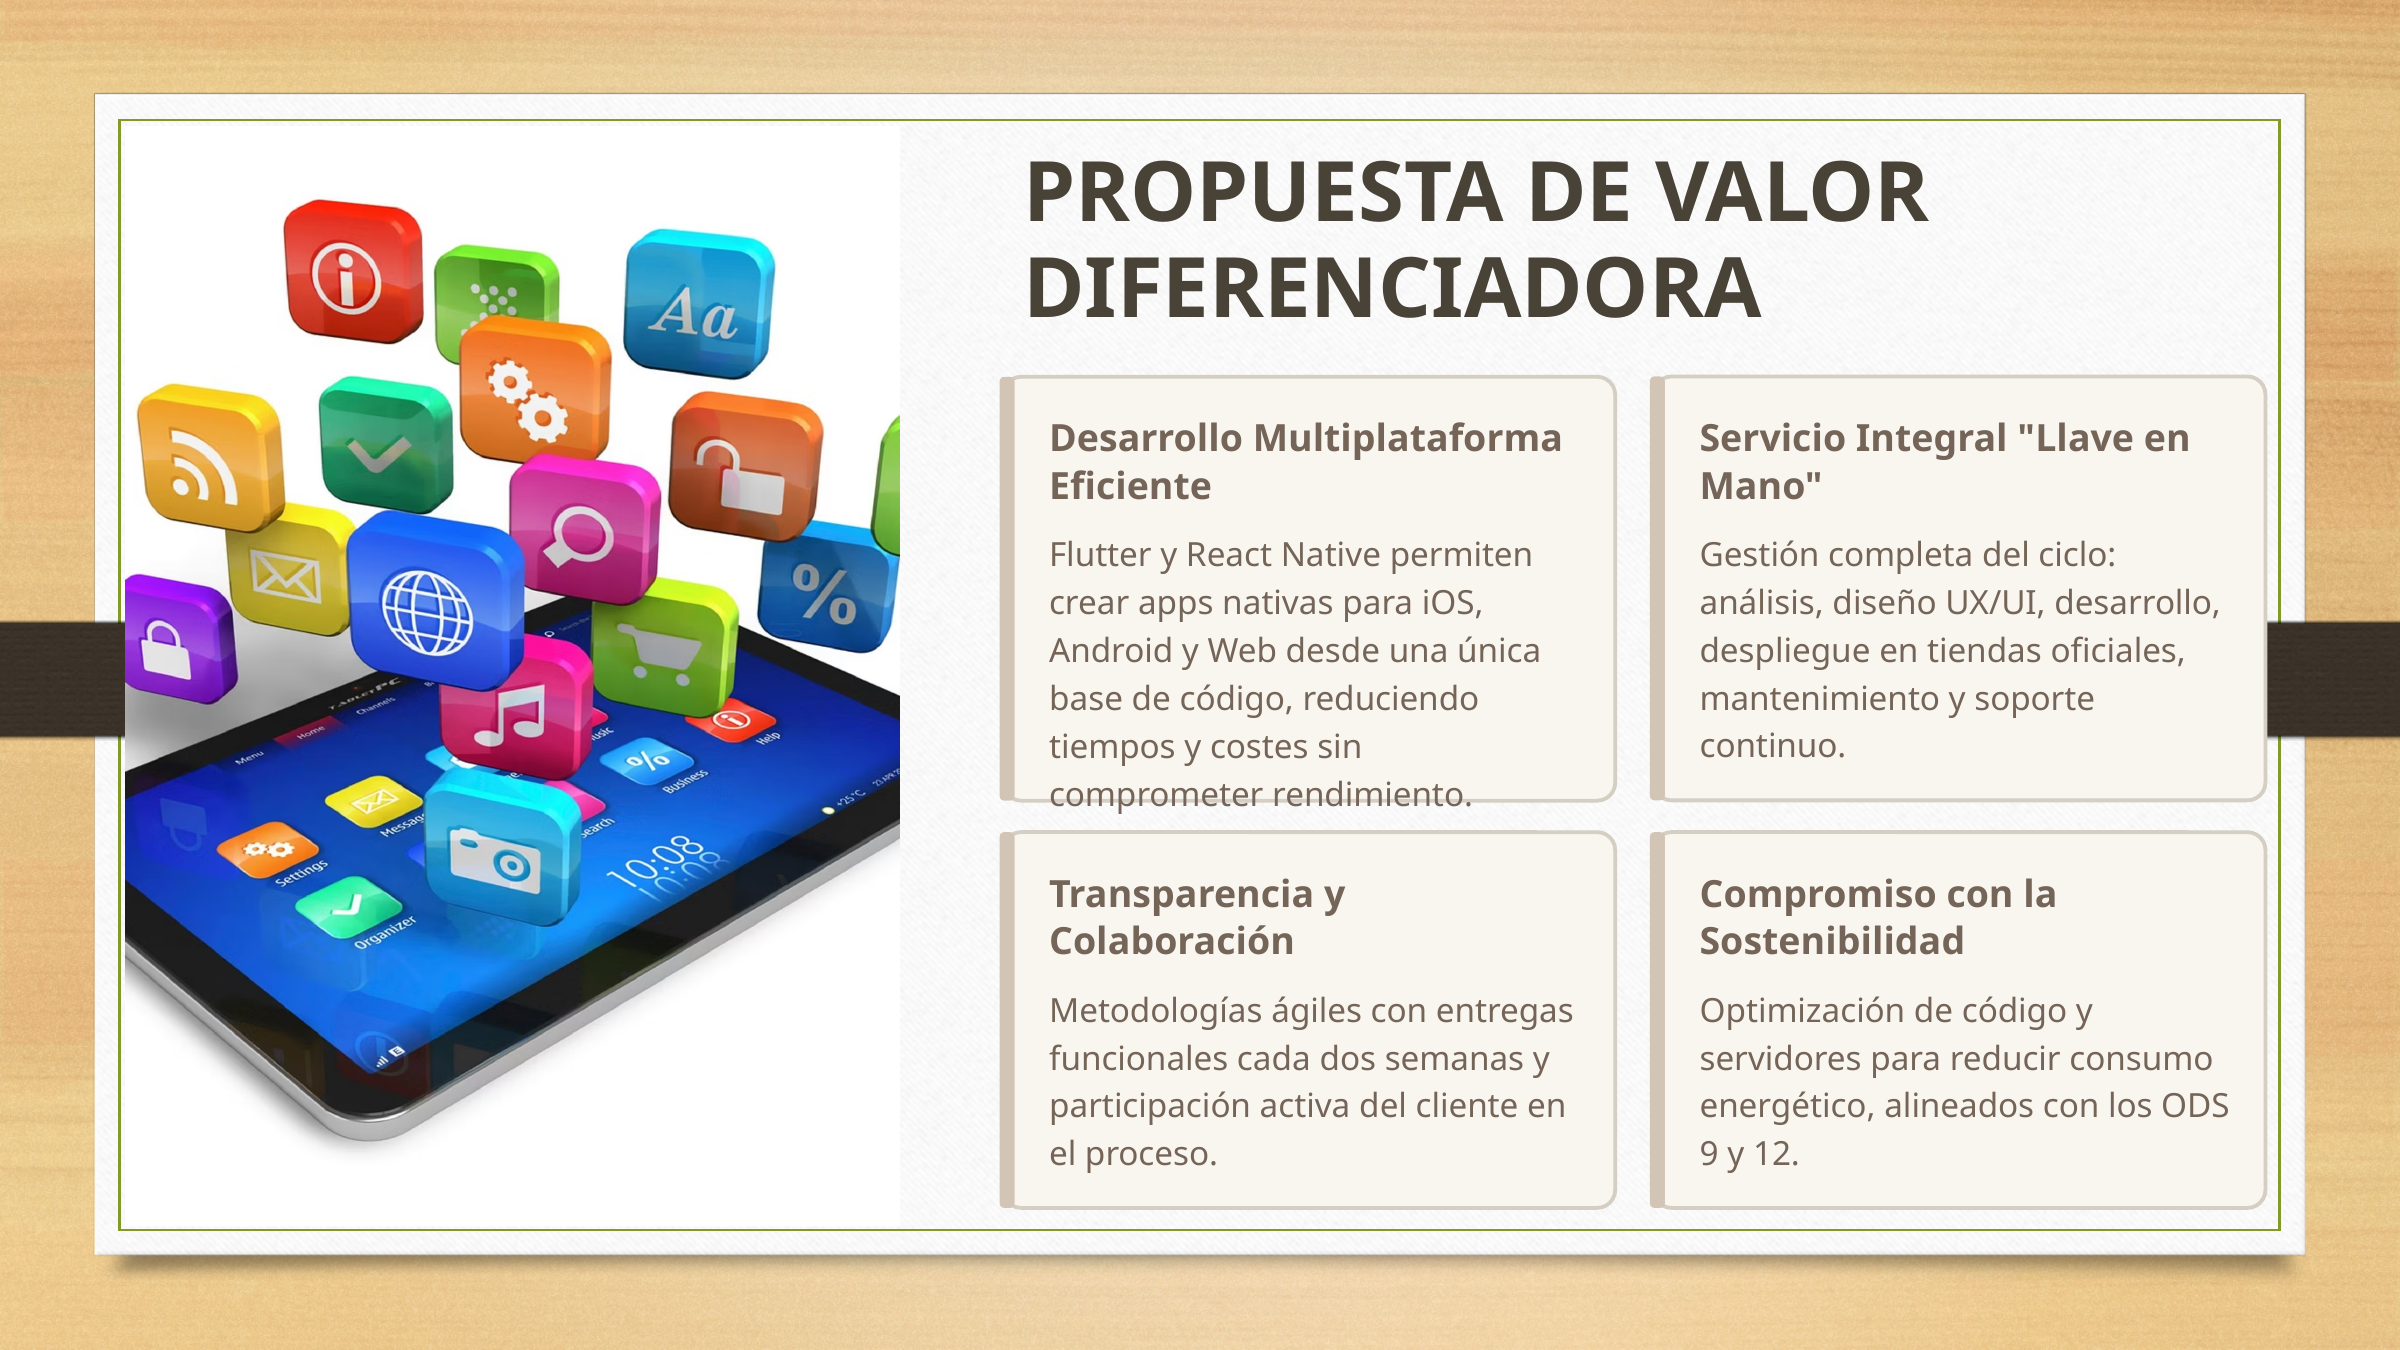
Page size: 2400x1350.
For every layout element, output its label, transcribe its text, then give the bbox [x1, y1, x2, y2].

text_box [1649, 376, 2266, 801]
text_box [999, 376, 1616, 801]
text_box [1649, 831, 2266, 1209]
text_box PROPUESTA DE VALOR DIFERENCIADORA [1023, 142, 2277, 335]
picture [0, 0, 2400, 1350]
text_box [999, 831, 1616, 1209]
